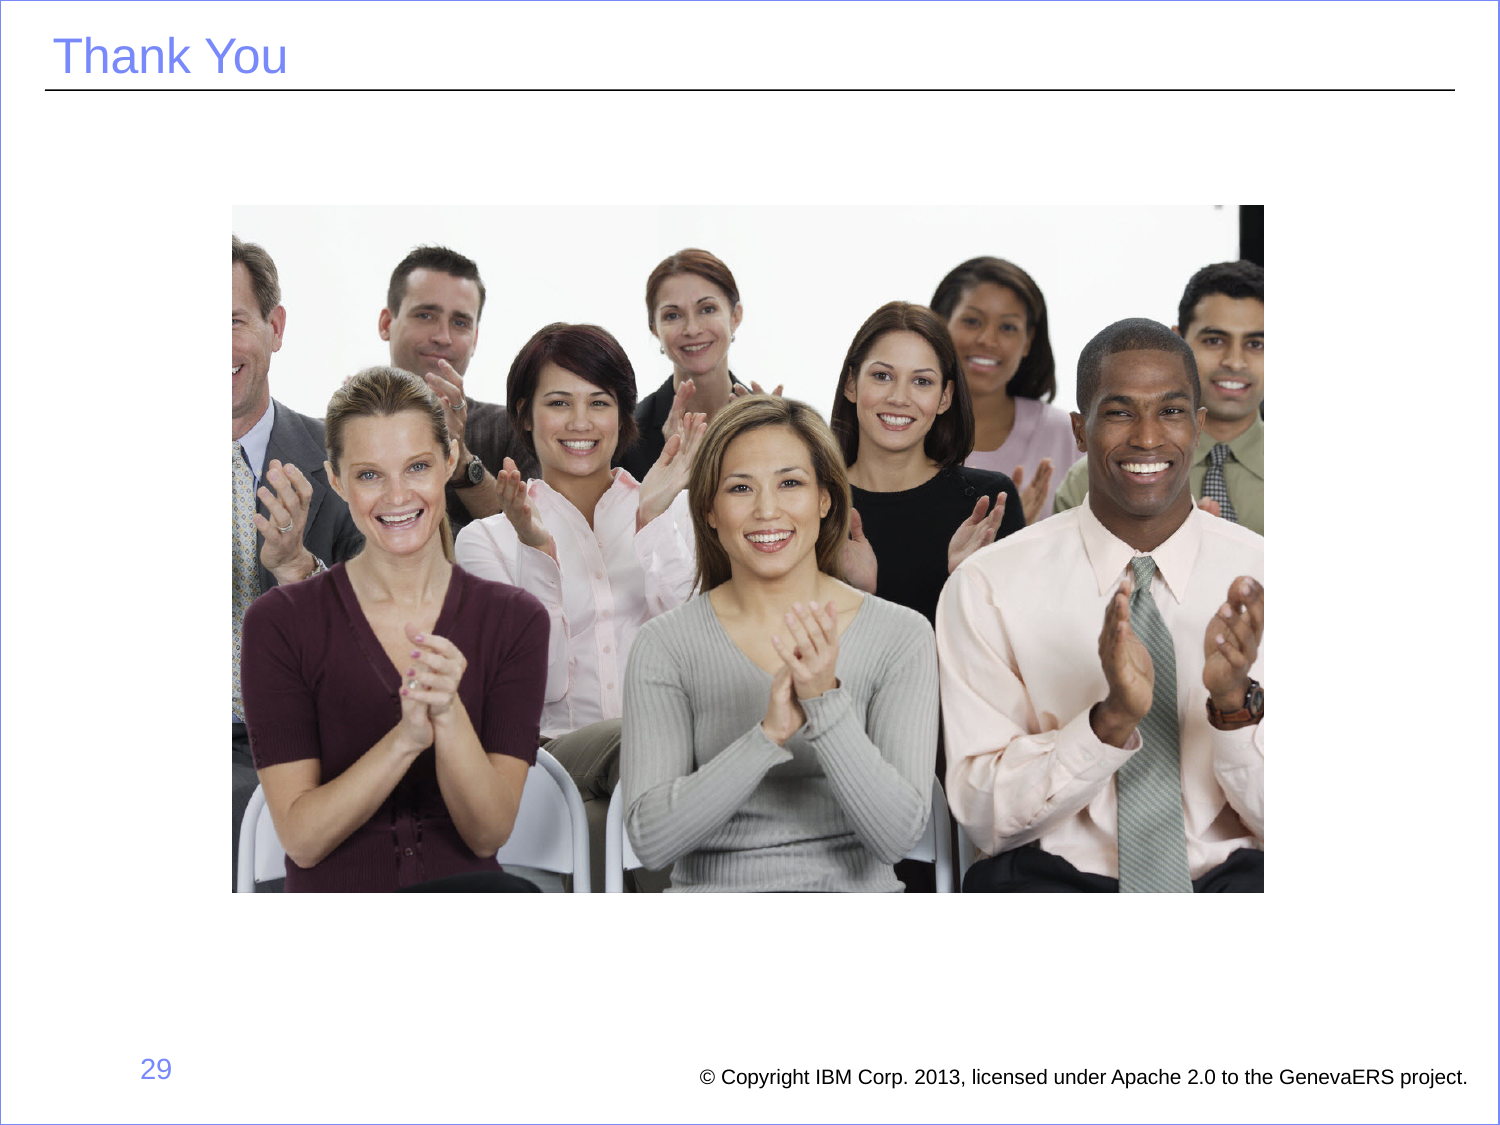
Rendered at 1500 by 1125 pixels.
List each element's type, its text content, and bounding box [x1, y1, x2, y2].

title Thank You [37, 22, 1321, 113]
picture [232, 205, 1264, 894]
slide_number 29 [37, 1046, 188, 1125]
